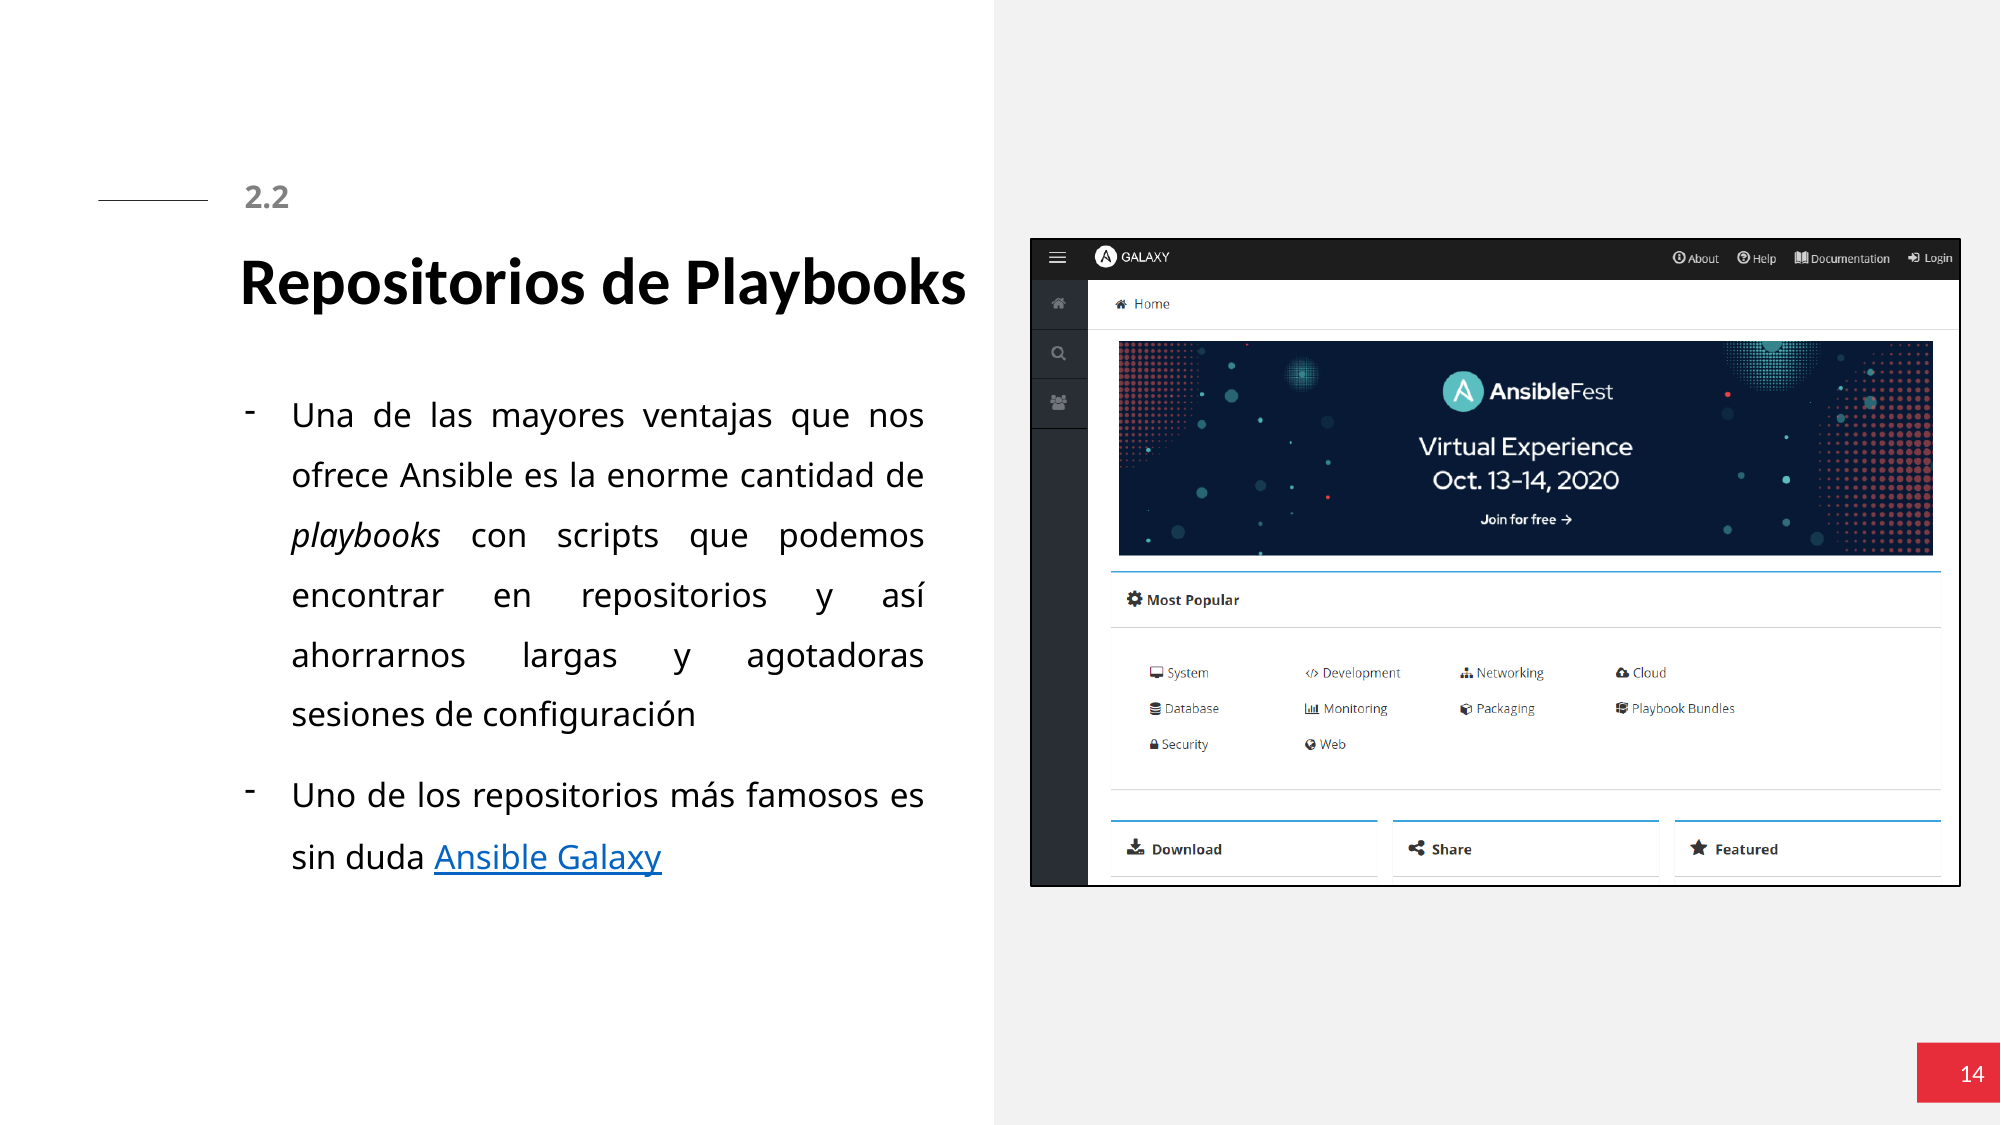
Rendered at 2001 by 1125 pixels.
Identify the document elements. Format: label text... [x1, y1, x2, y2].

list Una de las mayores ventajas que nos ofrece Ansible es la enorme cantidad de playbooks con scripts que podemos encontrar en repositorios y así ahorrarnos largas y agotadoras sesiones de configuración Uno de los repositorios más famosos es sin duda Ansible Galaxy [229, 367, 941, 1103]
list 2.2 [229, 174, 607, 224]
picture [1031, 239, 1959, 886]
slide_number 14 [1917, 1042, 2000, 1103]
title Repositorios de Playbooks [225, 237, 989, 328]
